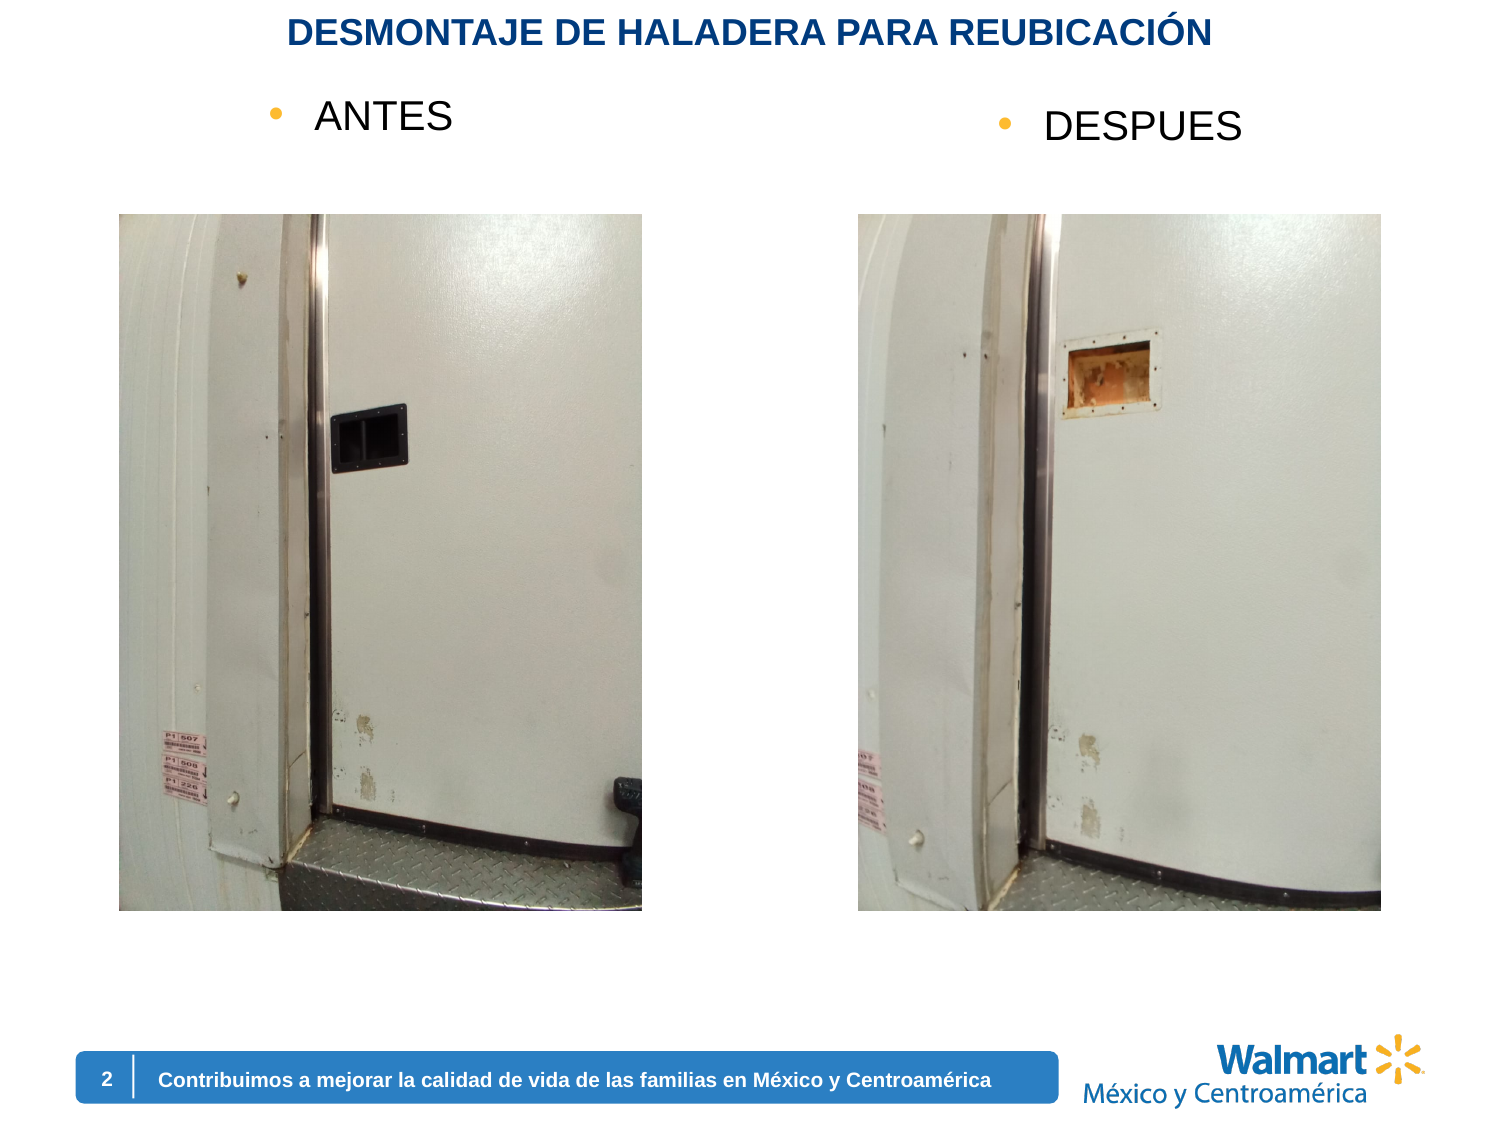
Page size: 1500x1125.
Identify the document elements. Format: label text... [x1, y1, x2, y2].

text_box DESPUES [813, 91, 1426, 217]
picture [118, 213, 642, 912]
picture [1084, 1034, 1425, 1109]
footer Contribuimos a mejorar la calidad de vida de las familias en México y Centroamérica [142, 1058, 1024, 1093]
picture [858, 213, 1382, 912]
title DESMONTAJE DE HALADERA PARA REUBICACIÓN [74, 0, 1426, 61]
text_box ANTES [54, 89, 667, 215]
